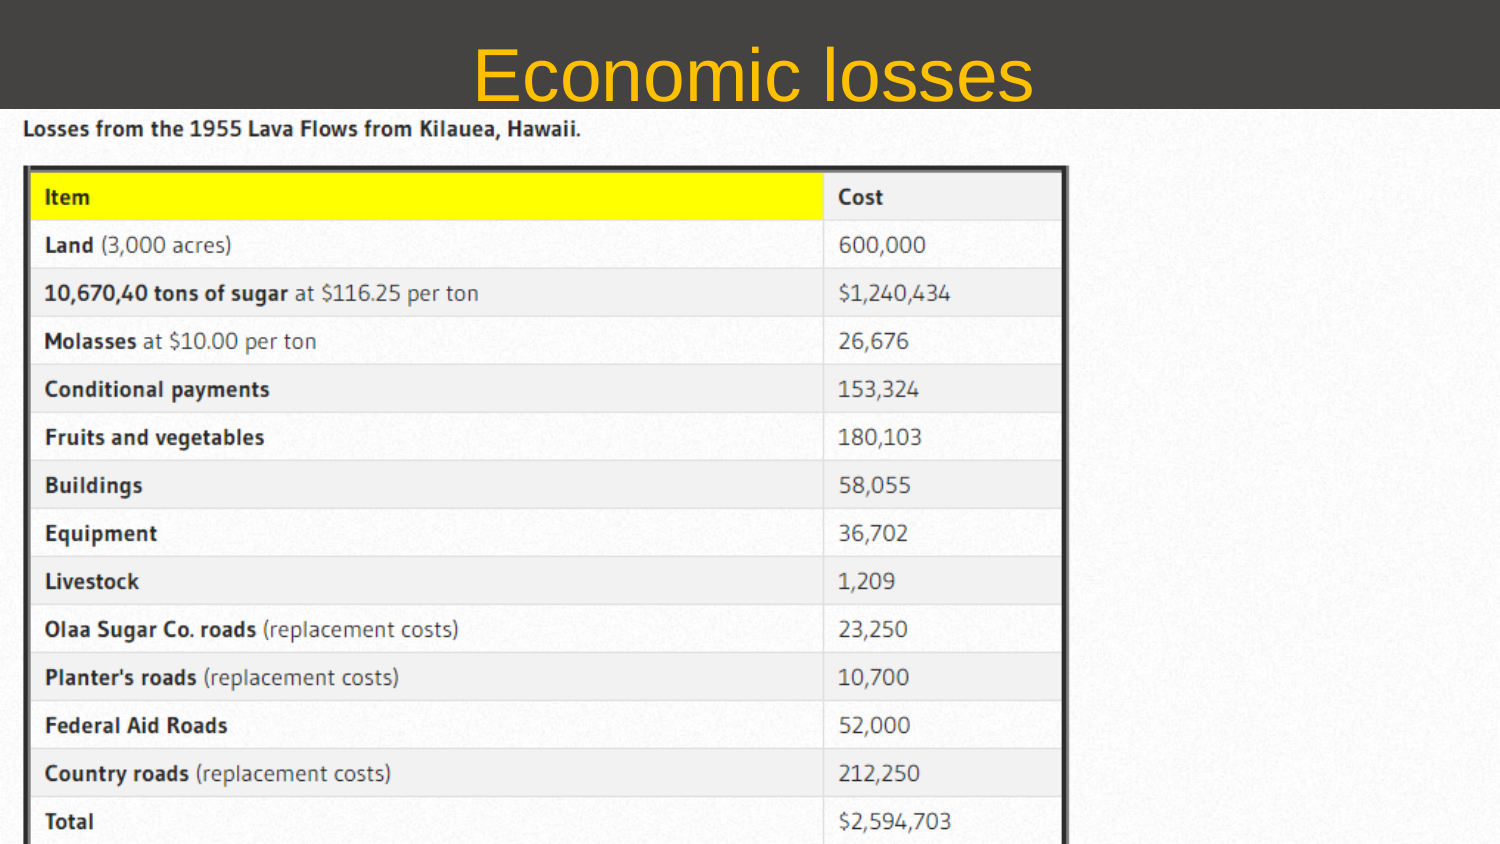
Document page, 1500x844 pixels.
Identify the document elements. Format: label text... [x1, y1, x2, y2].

title Economic losses [27, 25, 1482, 109]
picture [0, 109, 1500, 844]
